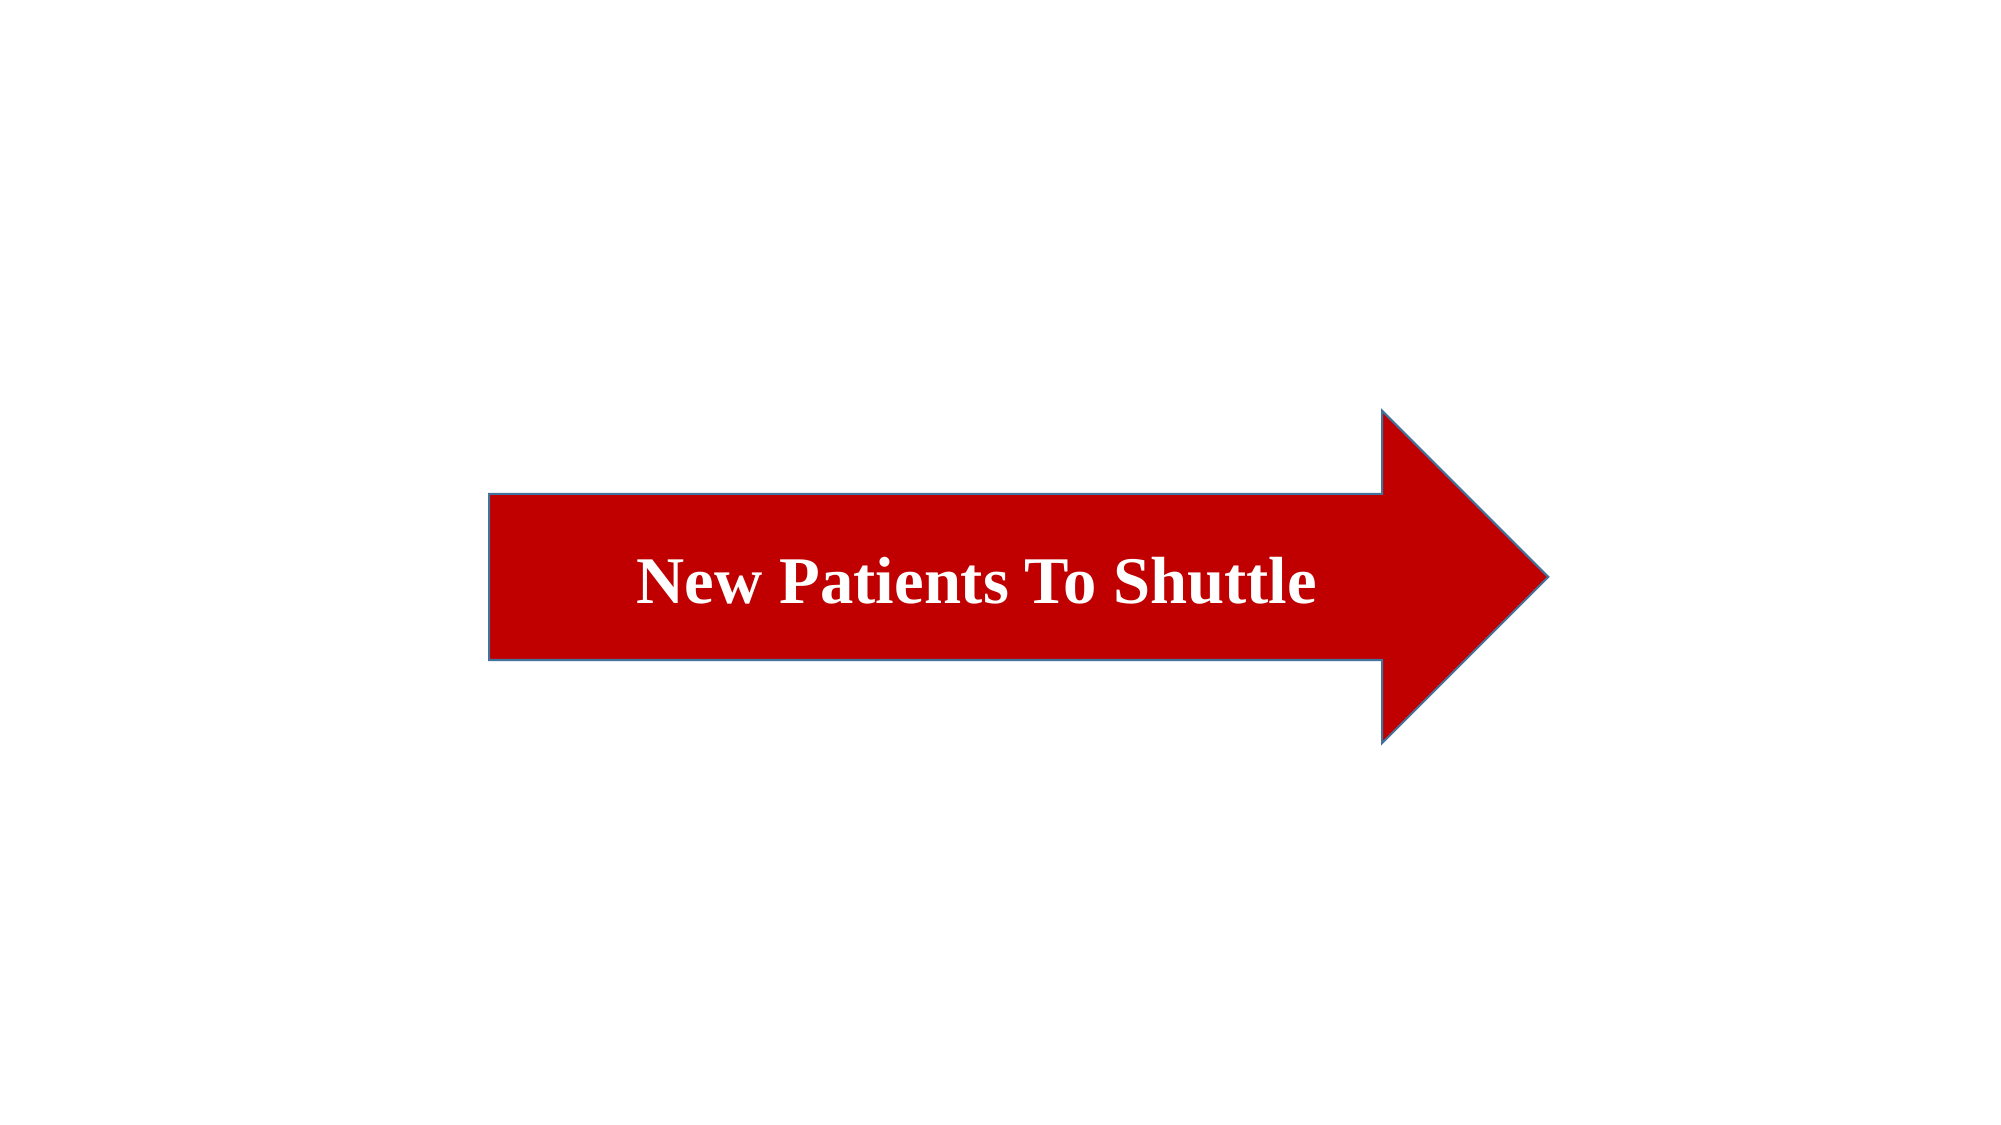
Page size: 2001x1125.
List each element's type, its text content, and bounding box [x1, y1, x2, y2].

text_box New Patients To Shuttle [488, 408, 1550, 746]
